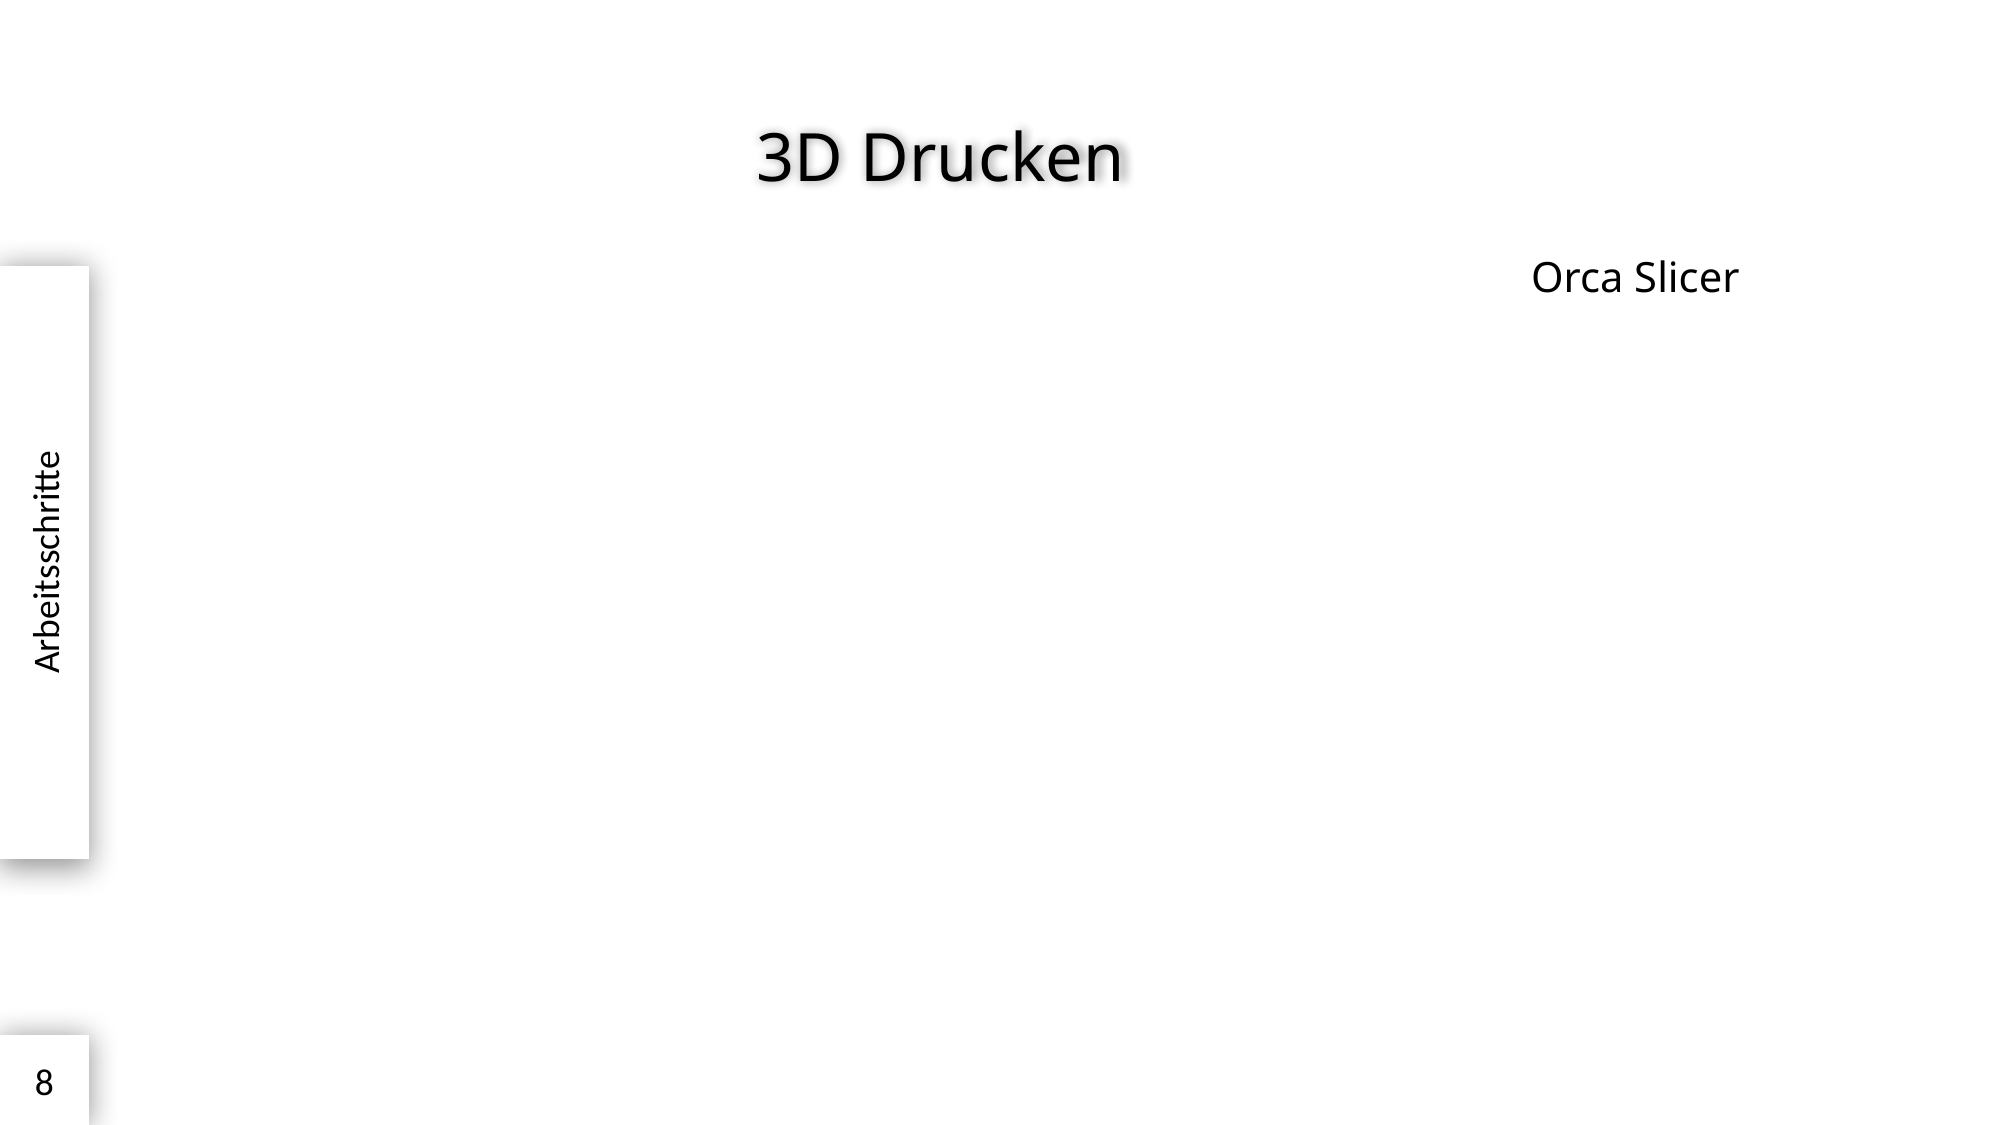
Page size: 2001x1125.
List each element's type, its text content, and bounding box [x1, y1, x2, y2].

text_box Arbeitsschritte [0, 266, 89, 859]
text_box Orca Slicer [1516, 243, 1755, 359]
text_box 8 [0, 1035, 89, 1125]
text_box 3D Drucken [741, 107, 1141, 202]
